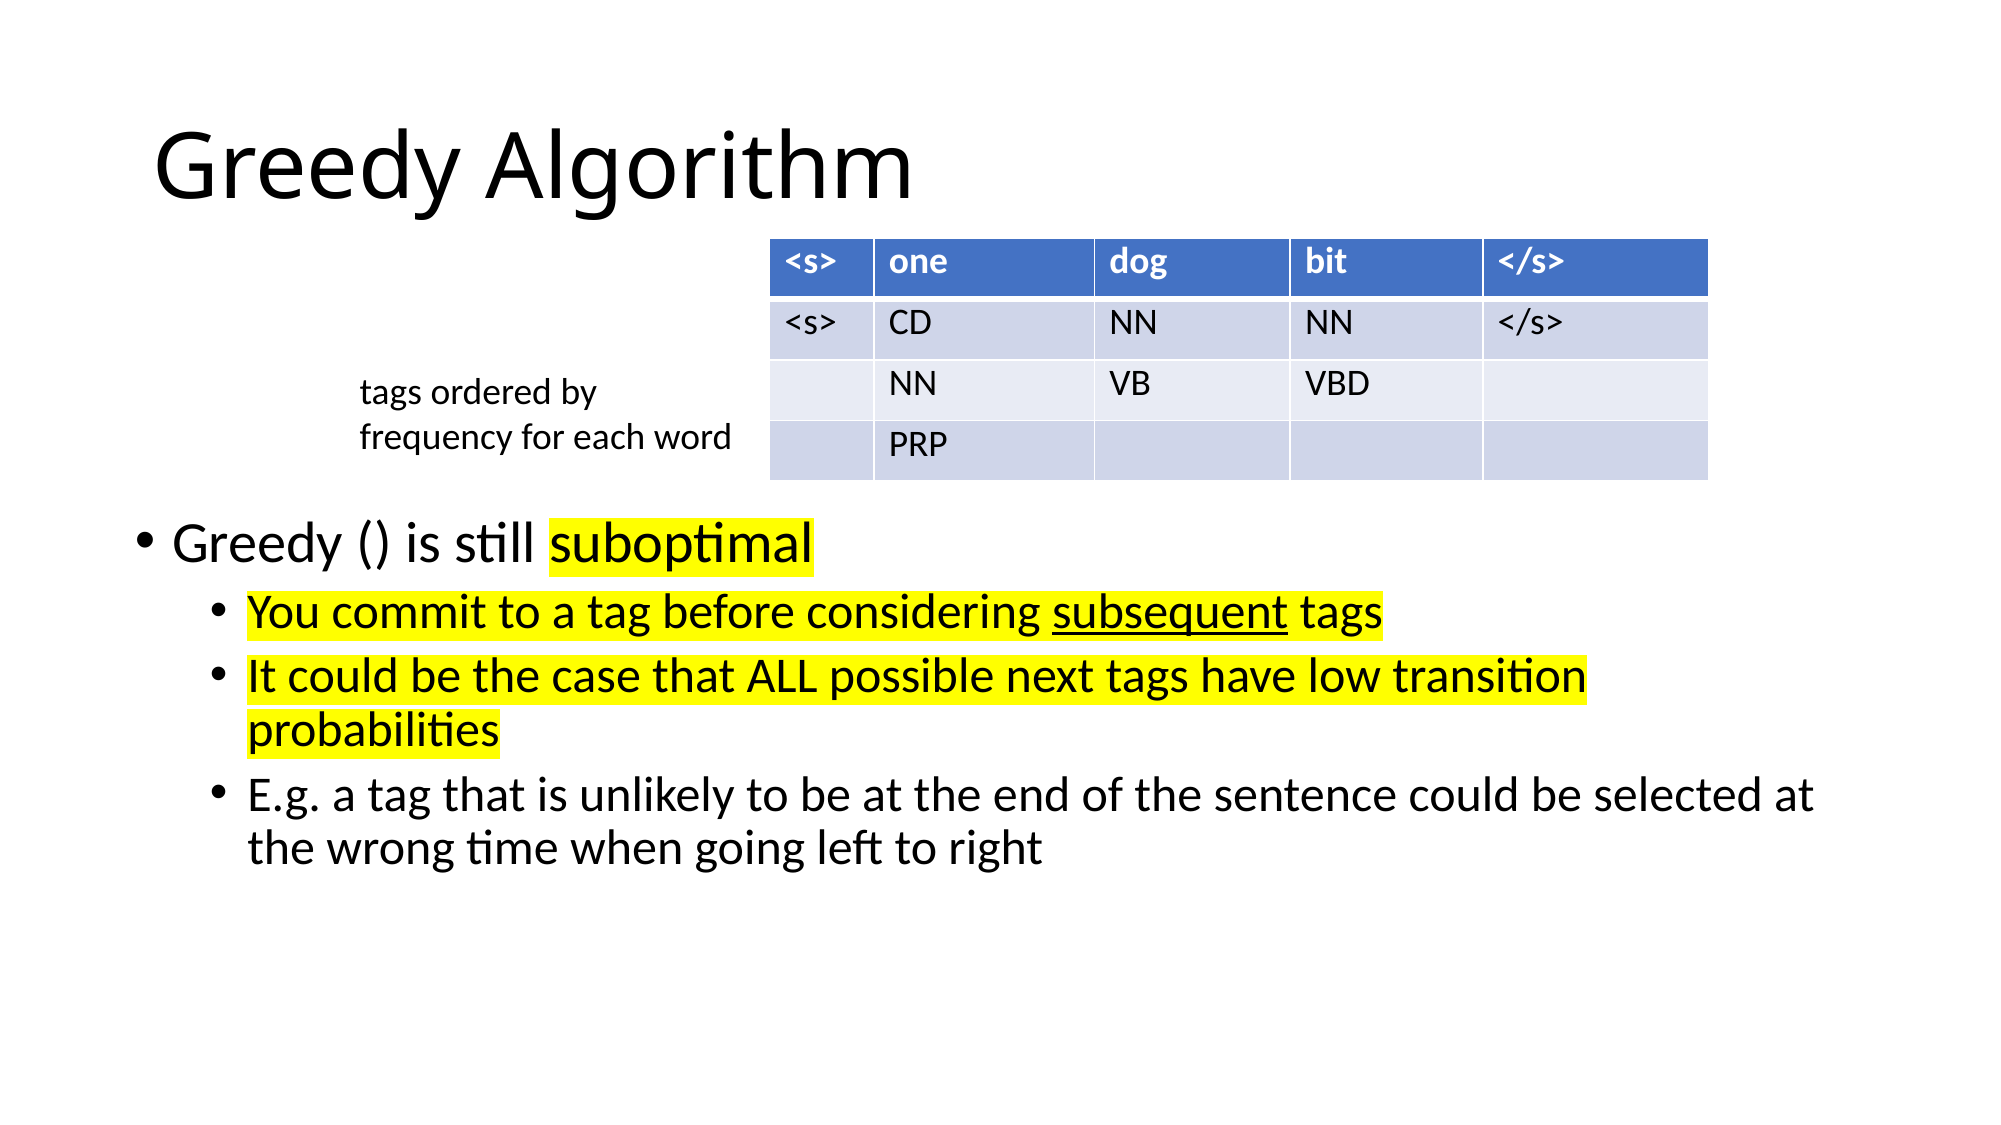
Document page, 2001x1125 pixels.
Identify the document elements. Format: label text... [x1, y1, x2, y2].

table_header </s> [1484, 239, 1708, 296]
table_cell VBD [1291, 361, 1482, 420]
table_header one [875, 239, 1094, 296]
table_cell [1291, 421, 1482, 480]
table_cell [1484, 421, 1708, 480]
table_cell [770, 421, 873, 480]
table_cell PRP [875, 421, 1094, 480]
table_cell [1095, 421, 1289, 480]
table_cell VB [1095, 361, 1289, 420]
table_cell NN [1095, 302, 1289, 359]
table_cell [1484, 361, 1708, 420]
table_cell </s> [1484, 302, 1708, 359]
table_cell <s> [770, 302, 873, 359]
table_header dog [1095, 239, 1289, 296]
table_cell [770, 361, 873, 420]
table_cell NN [1291, 302, 1482, 359]
table_header bit [1291, 239, 1482, 296]
table_cell NN [875, 361, 1094, 420]
text_box tags ordered by frequency for each word [344, 359, 748, 465]
title Greedy Algorithm [137, 59, 1863, 278]
table_header <s> [770, 239, 873, 296]
table_cell CD [875, 302, 1094, 359]
